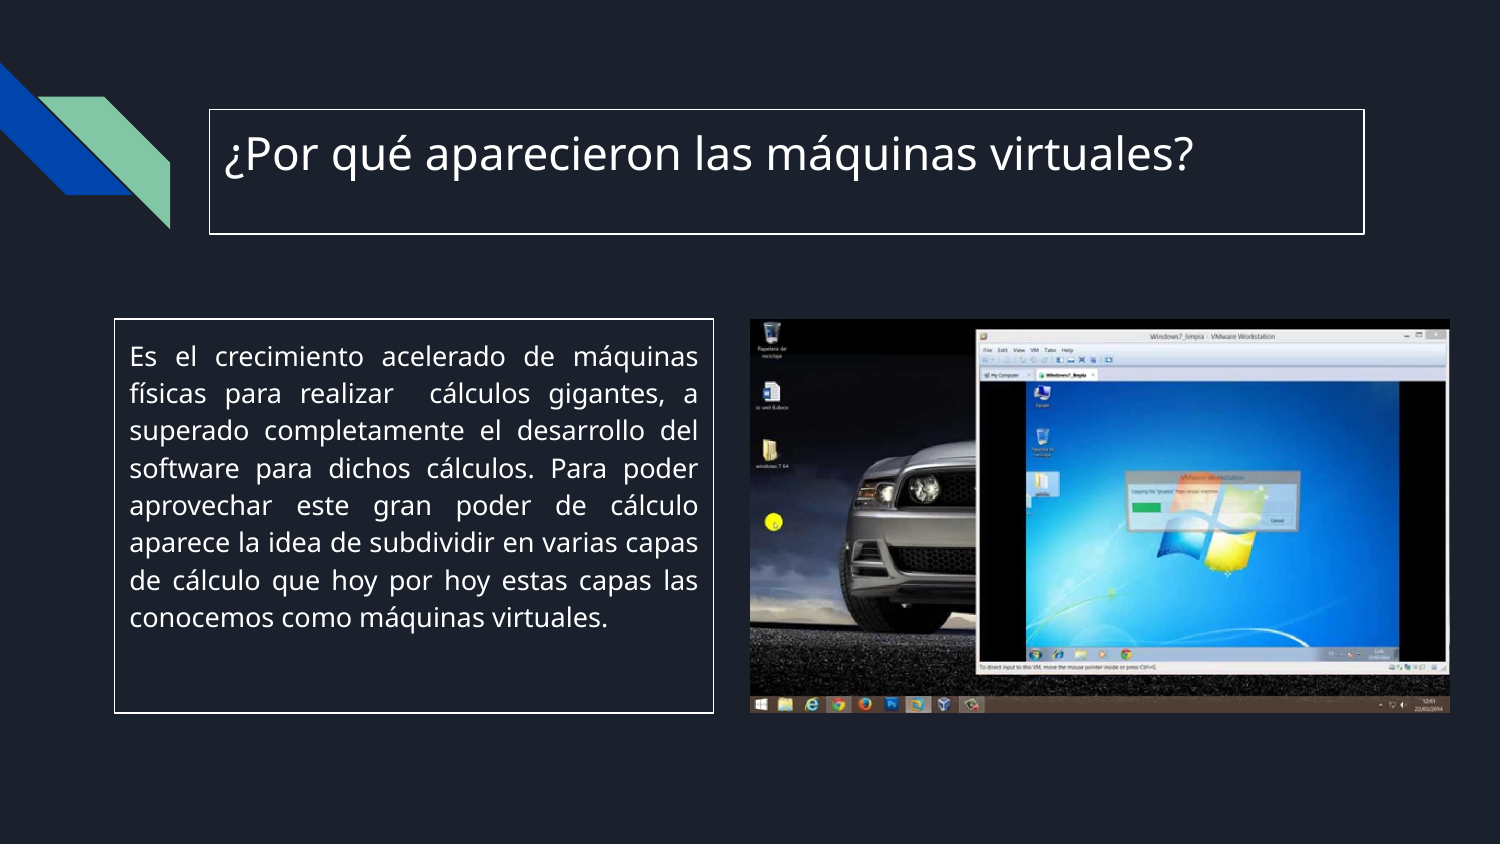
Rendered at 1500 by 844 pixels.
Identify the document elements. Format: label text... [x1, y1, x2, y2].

picture [749, 318, 1451, 714]
title ¿Por qué aparecieron las máquinas virtuales? [209, 109, 1365, 234]
list Es el crecimiento acelerado de máquinas físicas para realizar cálculos gigantes, a superado completamente el desarrollo del software para dichos cálculos. Para poder aprovechar este gran poder de cálculo aparece la idea de subdividir en varias capas de cálculo que hoy por hoy estas capas las conocemos como máquinas virtuales. [114, 319, 714, 713]
